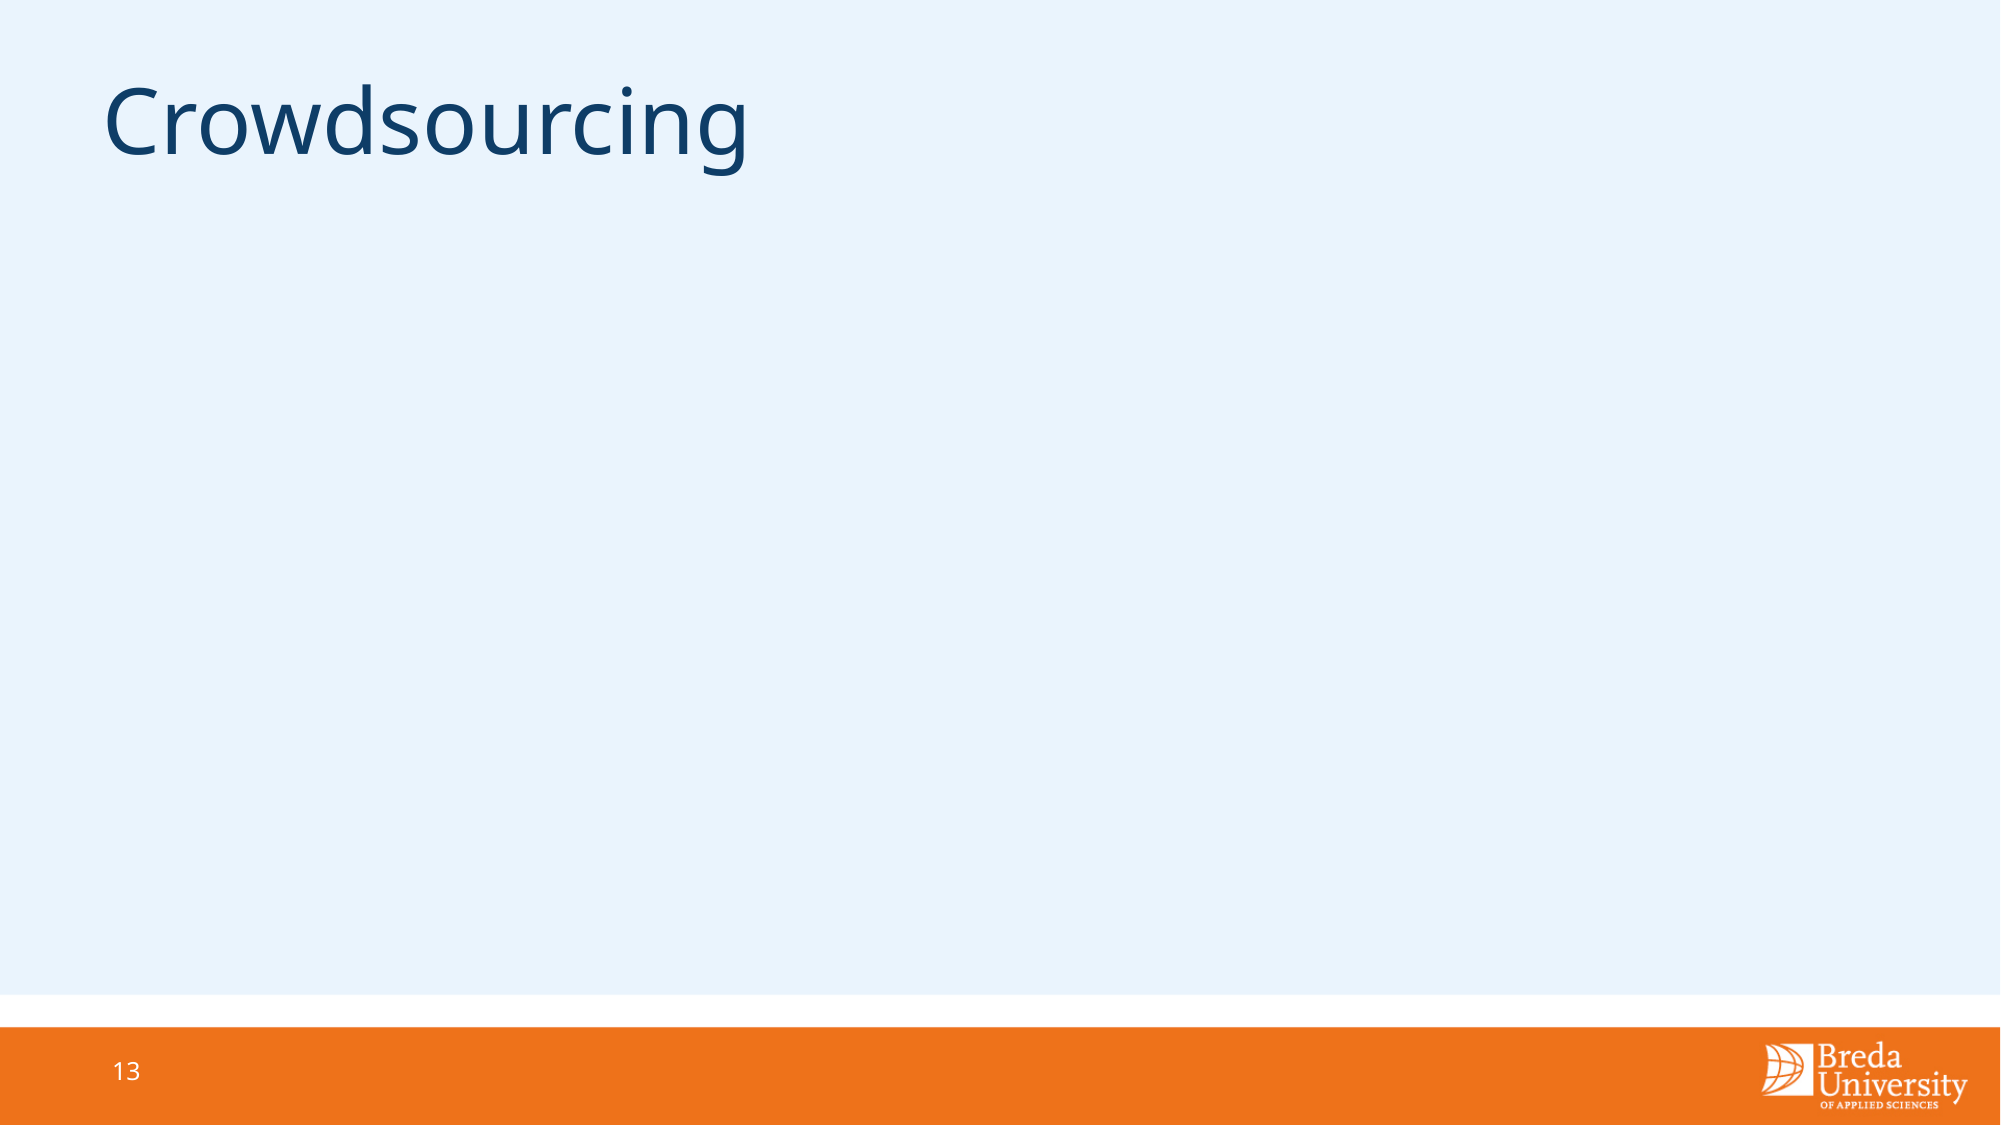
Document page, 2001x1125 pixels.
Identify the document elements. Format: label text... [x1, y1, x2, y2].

picture [0, 0, 2001, 1125]
title Crowdsourcing [88, 67, 1917, 210]
slide_number 13 [97, 1042, 198, 1103]
